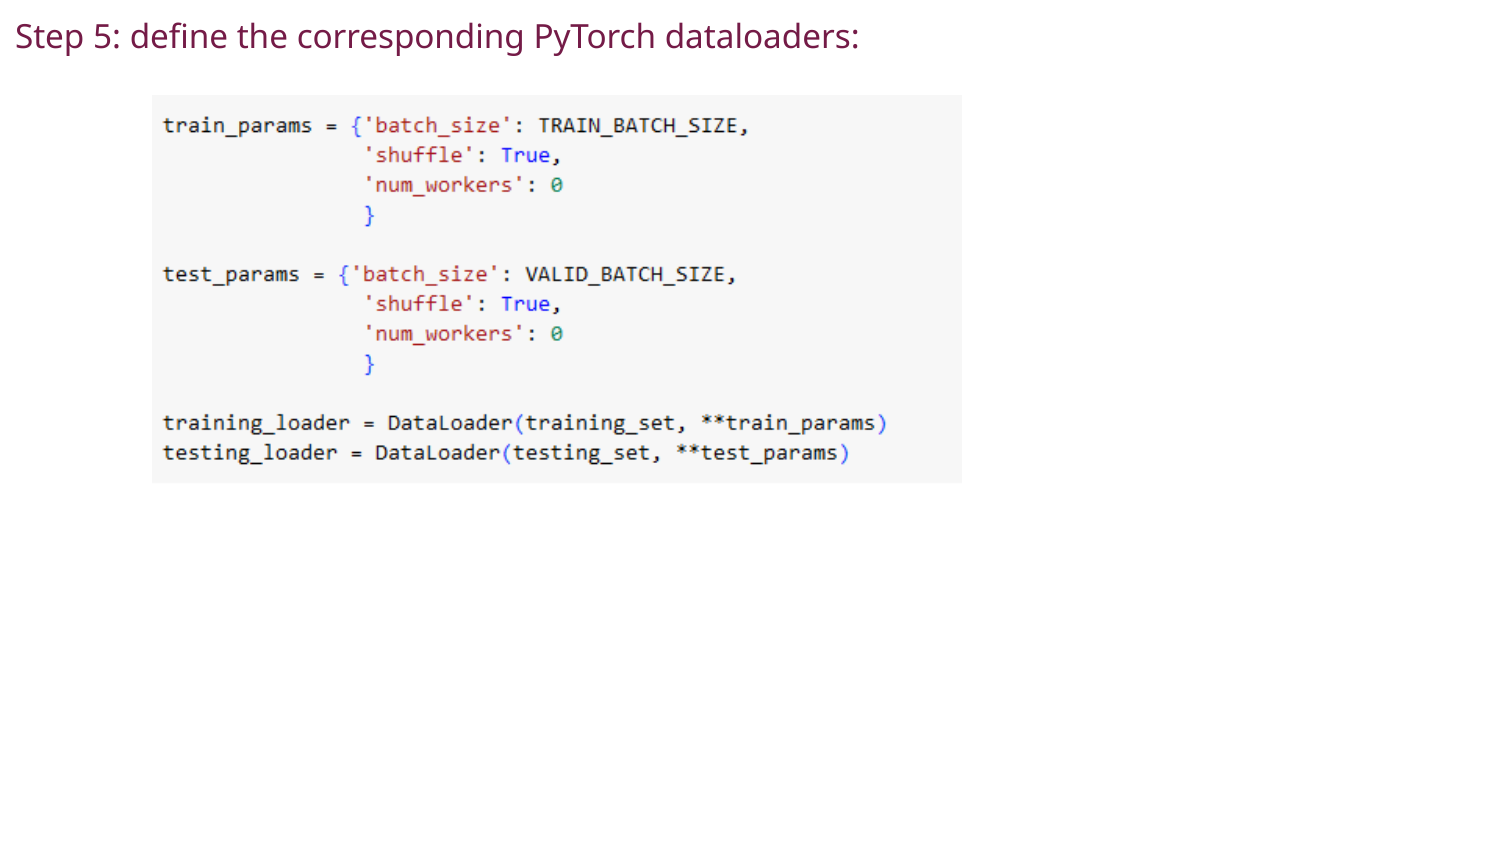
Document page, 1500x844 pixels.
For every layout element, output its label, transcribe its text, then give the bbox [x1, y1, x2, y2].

picture [151, 95, 962, 499]
text_box Step 5: define the corresponding PyTorch dataloaders: [0, 0, 1471, 70]
